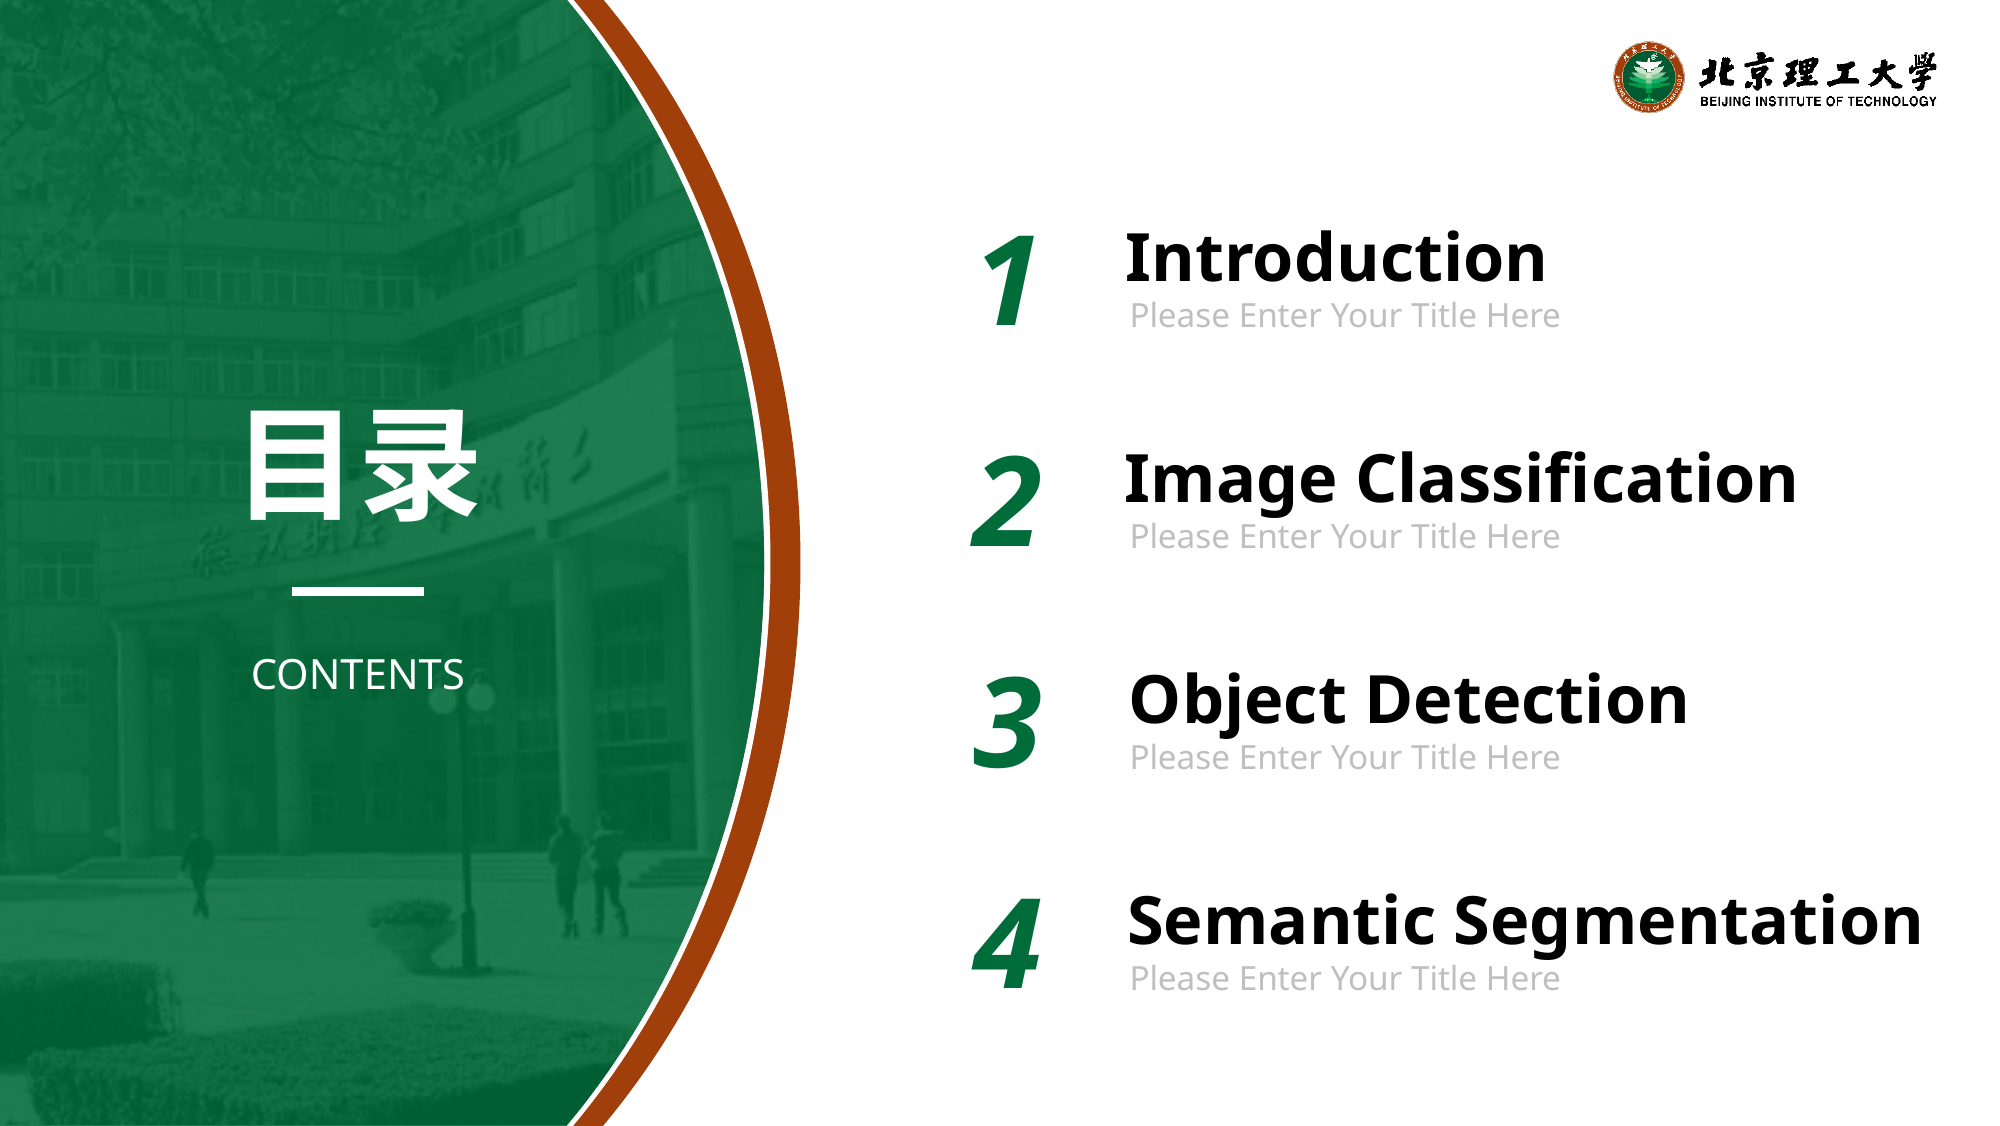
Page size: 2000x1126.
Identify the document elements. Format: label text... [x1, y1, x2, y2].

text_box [954, 605, 1694, 803]
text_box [954, 384, 1799, 581]
text_box 目录 [209, 414, 507, 526]
picture [1613, 41, 1937, 113]
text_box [954, 826, 1926, 1024]
text_box CONTENTS [184, 645, 532, 712]
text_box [954, 163, 1565, 360]
